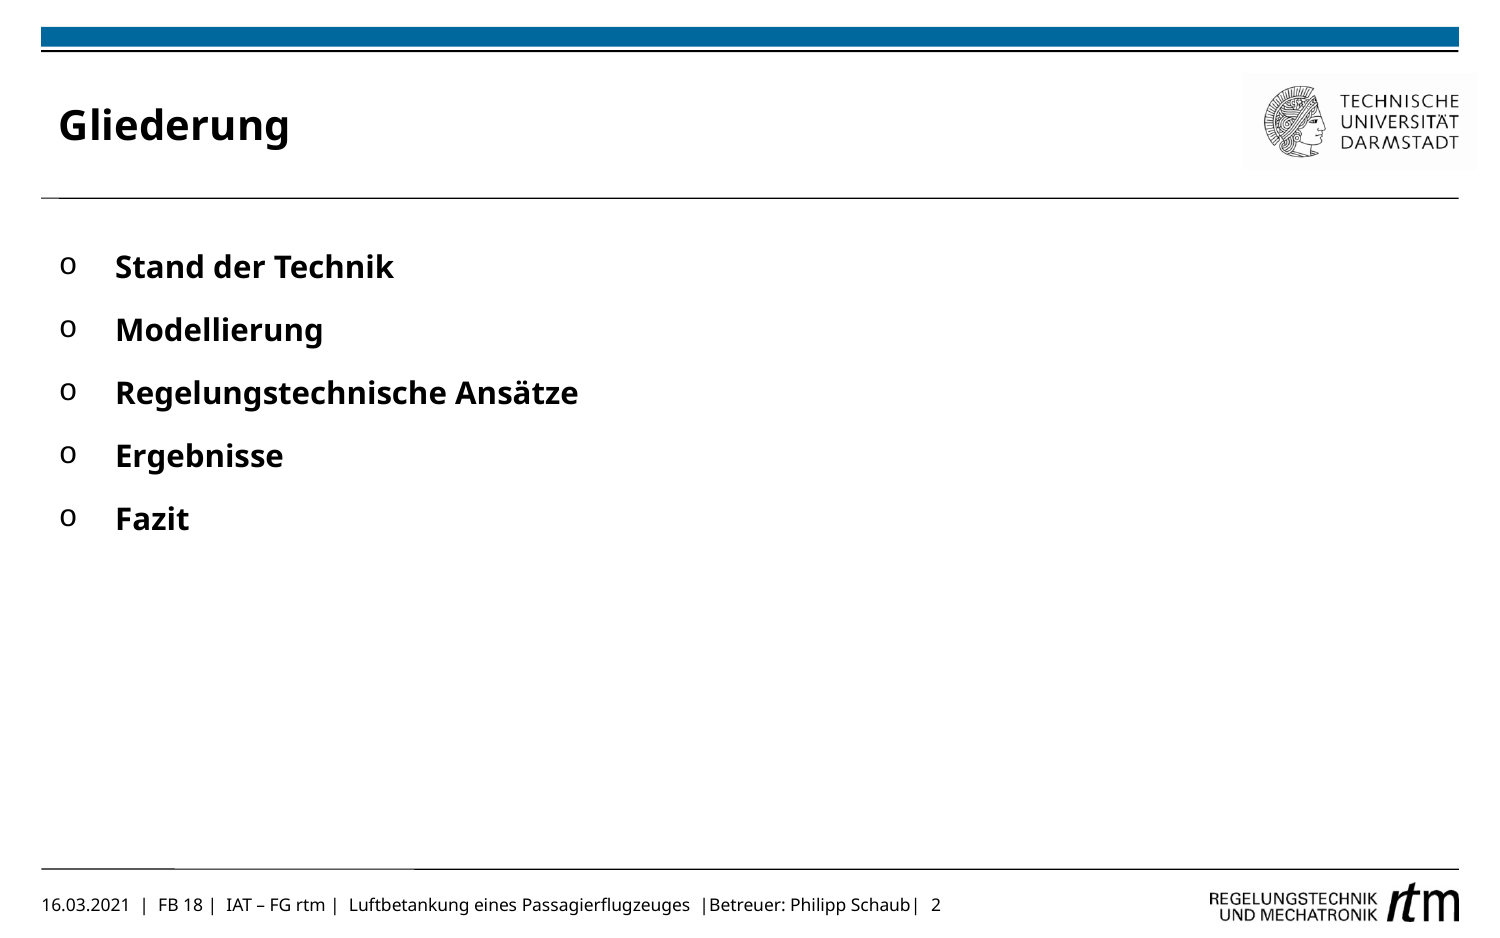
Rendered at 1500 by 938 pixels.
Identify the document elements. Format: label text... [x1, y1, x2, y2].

title Gliederung [58, 66, 1149, 182]
picture [1210, 882, 1459, 922]
list Stand der Technik Modellierung Regelungstechnische Ansätze Ergebnisse Fazit [58, 221, 1441, 847]
picture [1242, 73, 1477, 170]
